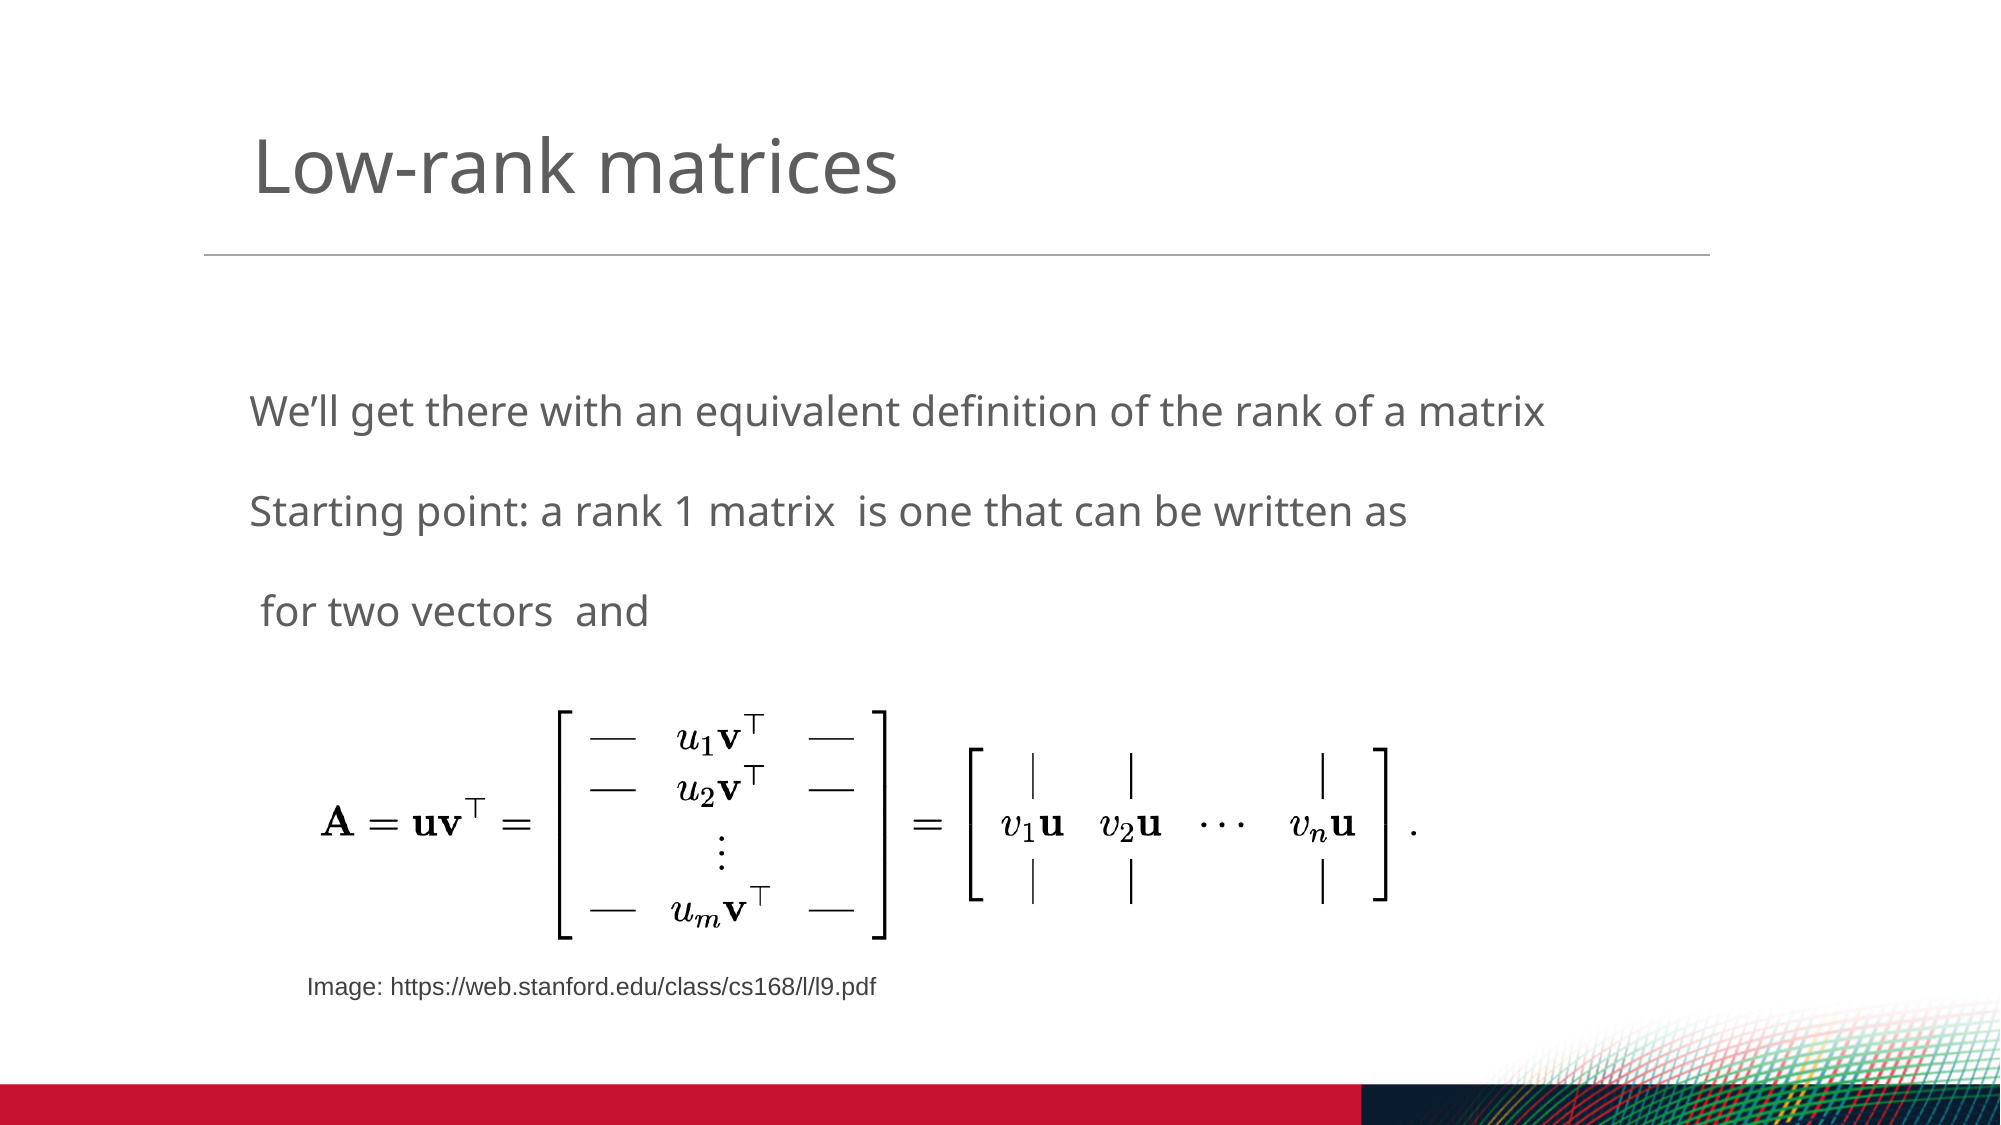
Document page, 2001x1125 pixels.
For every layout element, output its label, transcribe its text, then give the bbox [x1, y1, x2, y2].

picture [0, 688, 2000, 1125]
text_box Image: https://web.stanford.edu/class/cs168/l/l9.pdf [292, 970, 1293, 1008]
list Low-rank matrices [204, 116, 1170, 223]
